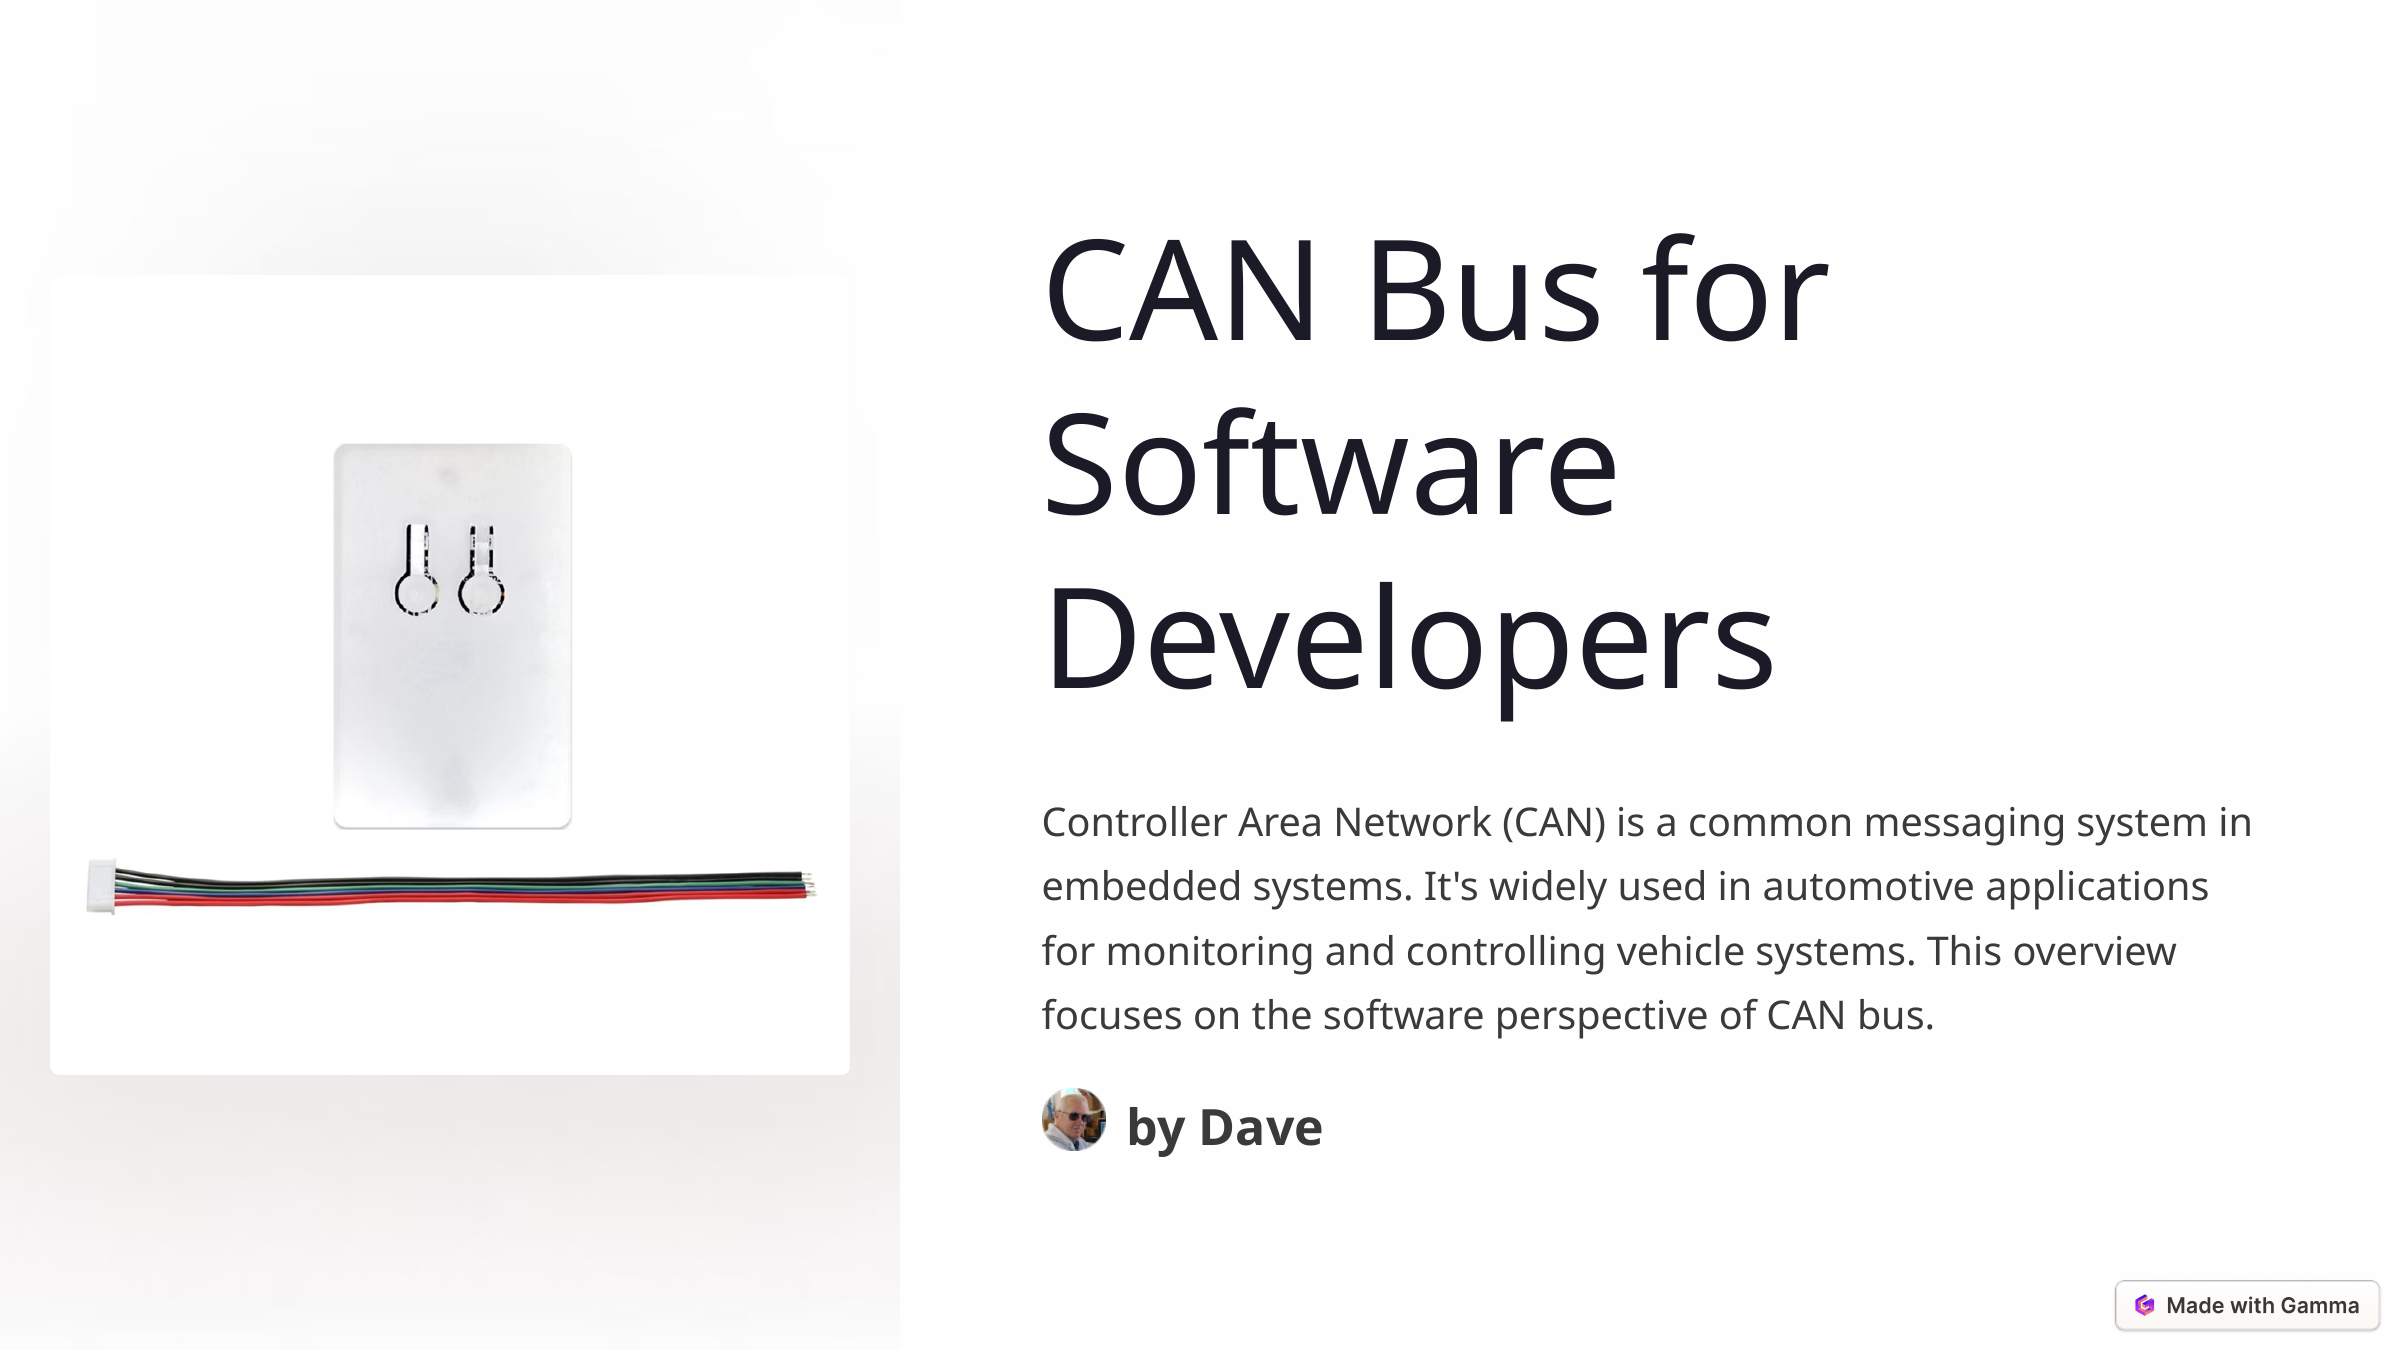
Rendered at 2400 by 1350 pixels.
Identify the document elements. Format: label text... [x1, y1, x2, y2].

picture [0, 0, 900, 1350]
text_box by Dave [1126, 1084, 1306, 1156]
picture [2106, 1271, 2389, 1339]
text_box CAN Bus for Software Developers [1041, 194, 2259, 719]
picture [1042, 1088, 1106, 1151]
text_box Controller Area Network (CAN) is a common messaging system in embedded systems. It's widely used in automotive applications for monitoring and controlling vehicle systems. This overview focuses on the software perspective of CAN bus. [1041, 779, 2259, 1039]
